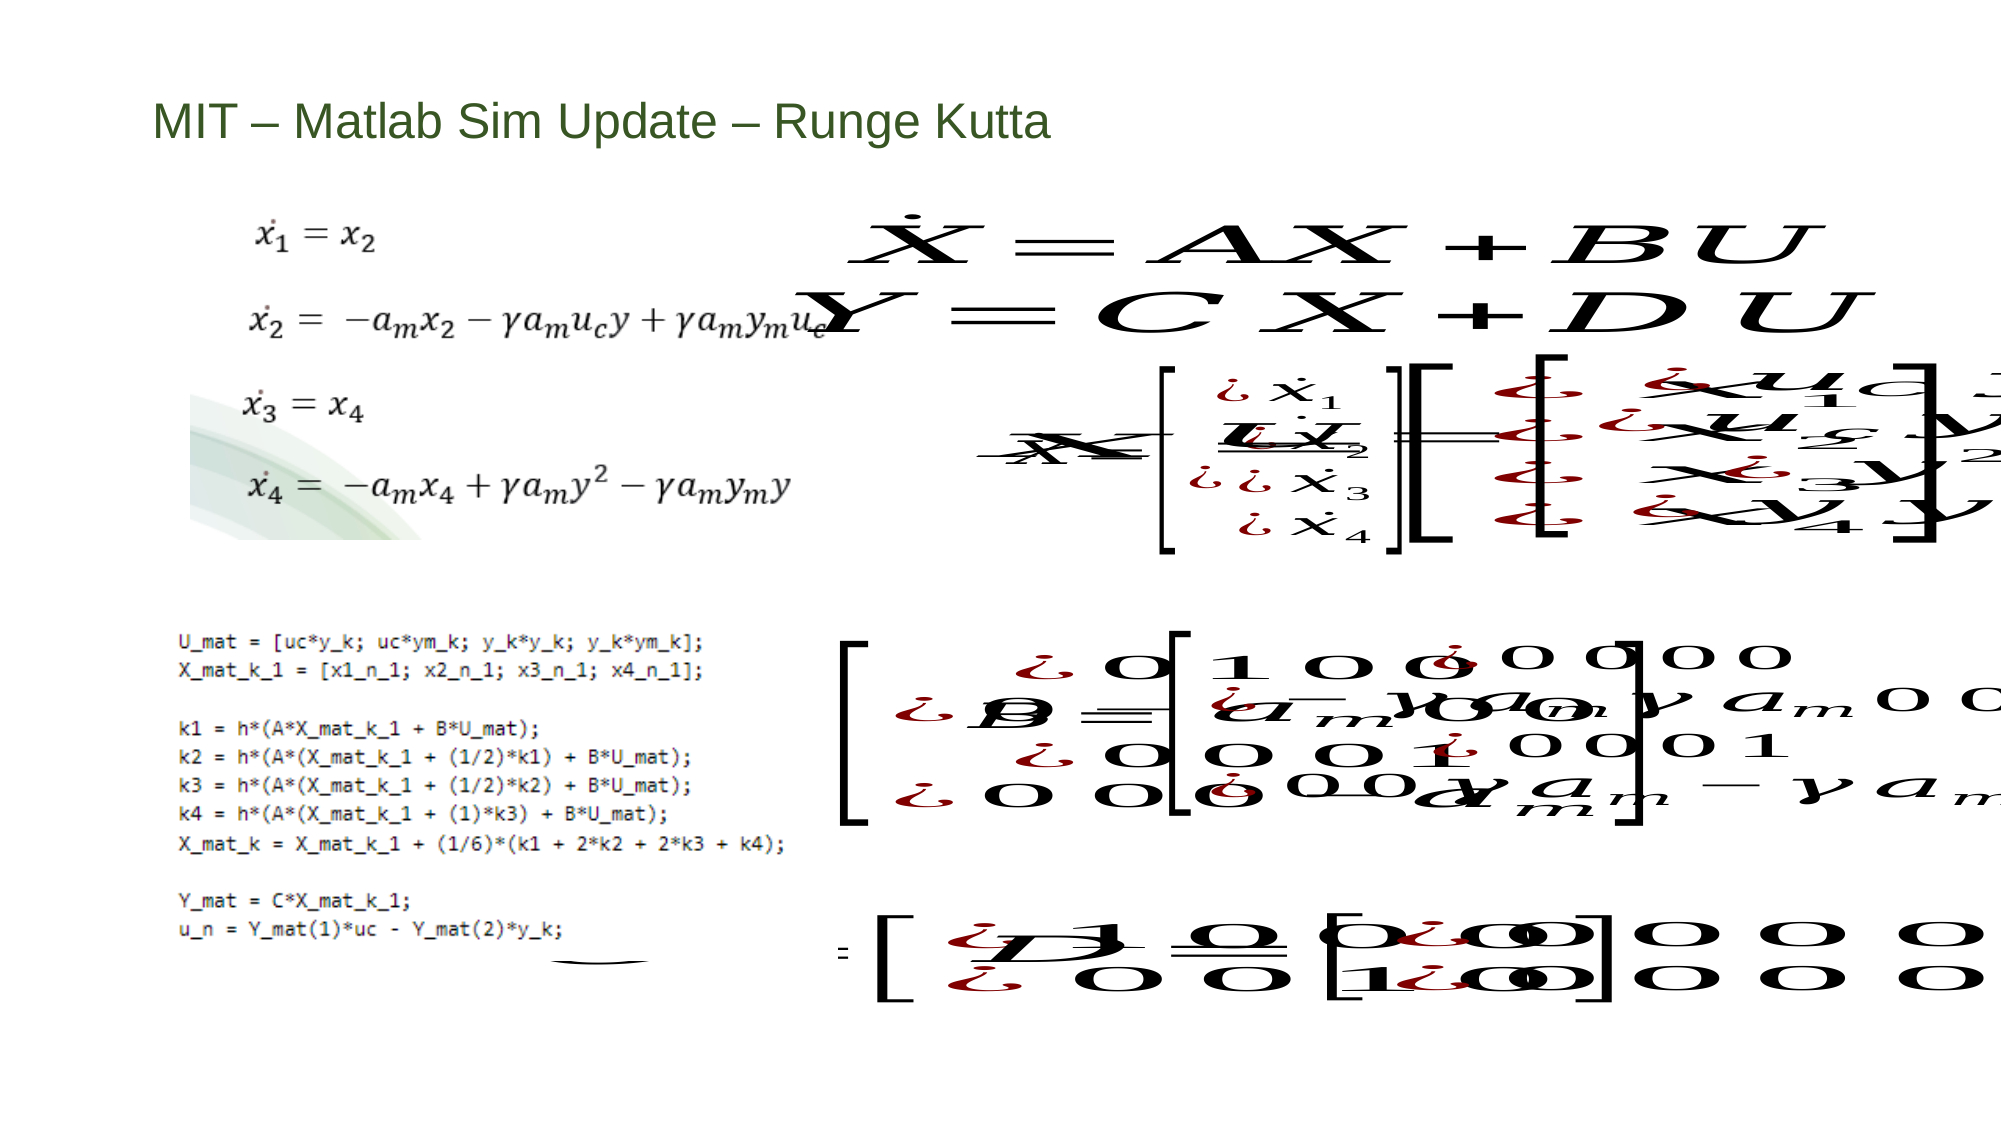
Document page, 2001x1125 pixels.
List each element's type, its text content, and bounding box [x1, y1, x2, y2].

text_box MIT – Matlab Sim Update – Runge Kutta [137, 73, 1863, 171]
picture [159, 592, 838, 961]
picture [190, 185, 866, 541]
